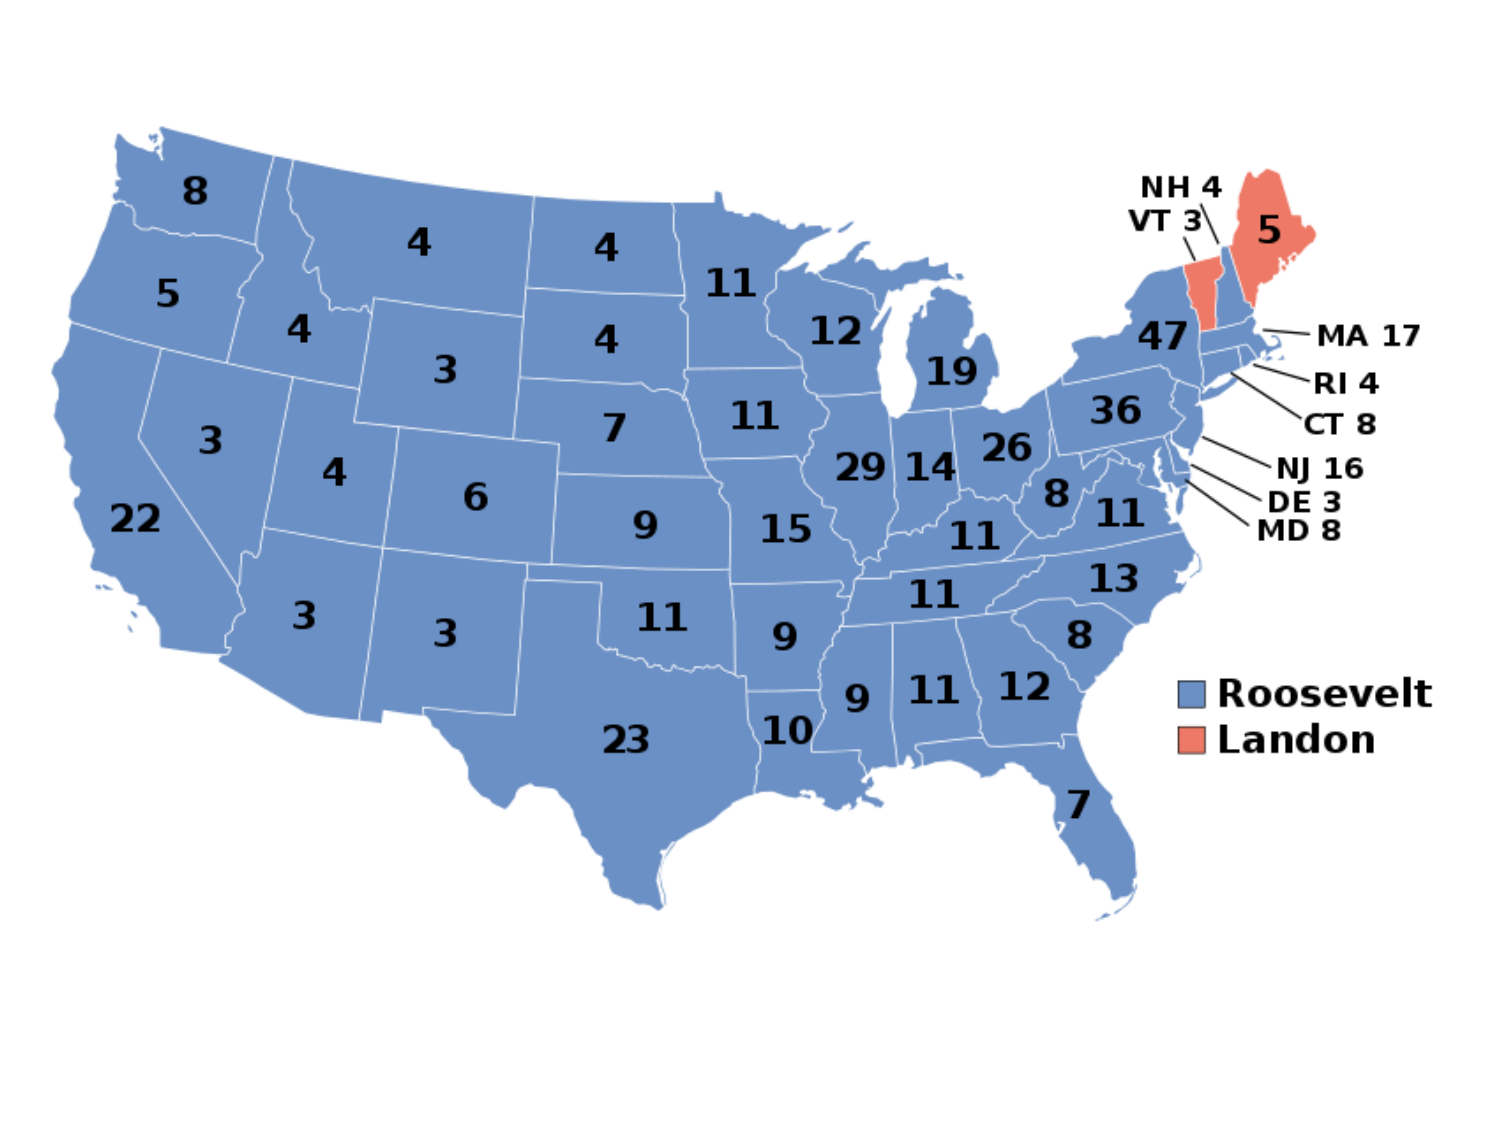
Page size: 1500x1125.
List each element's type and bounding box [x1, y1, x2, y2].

picture [36, 111, 1464, 932]
